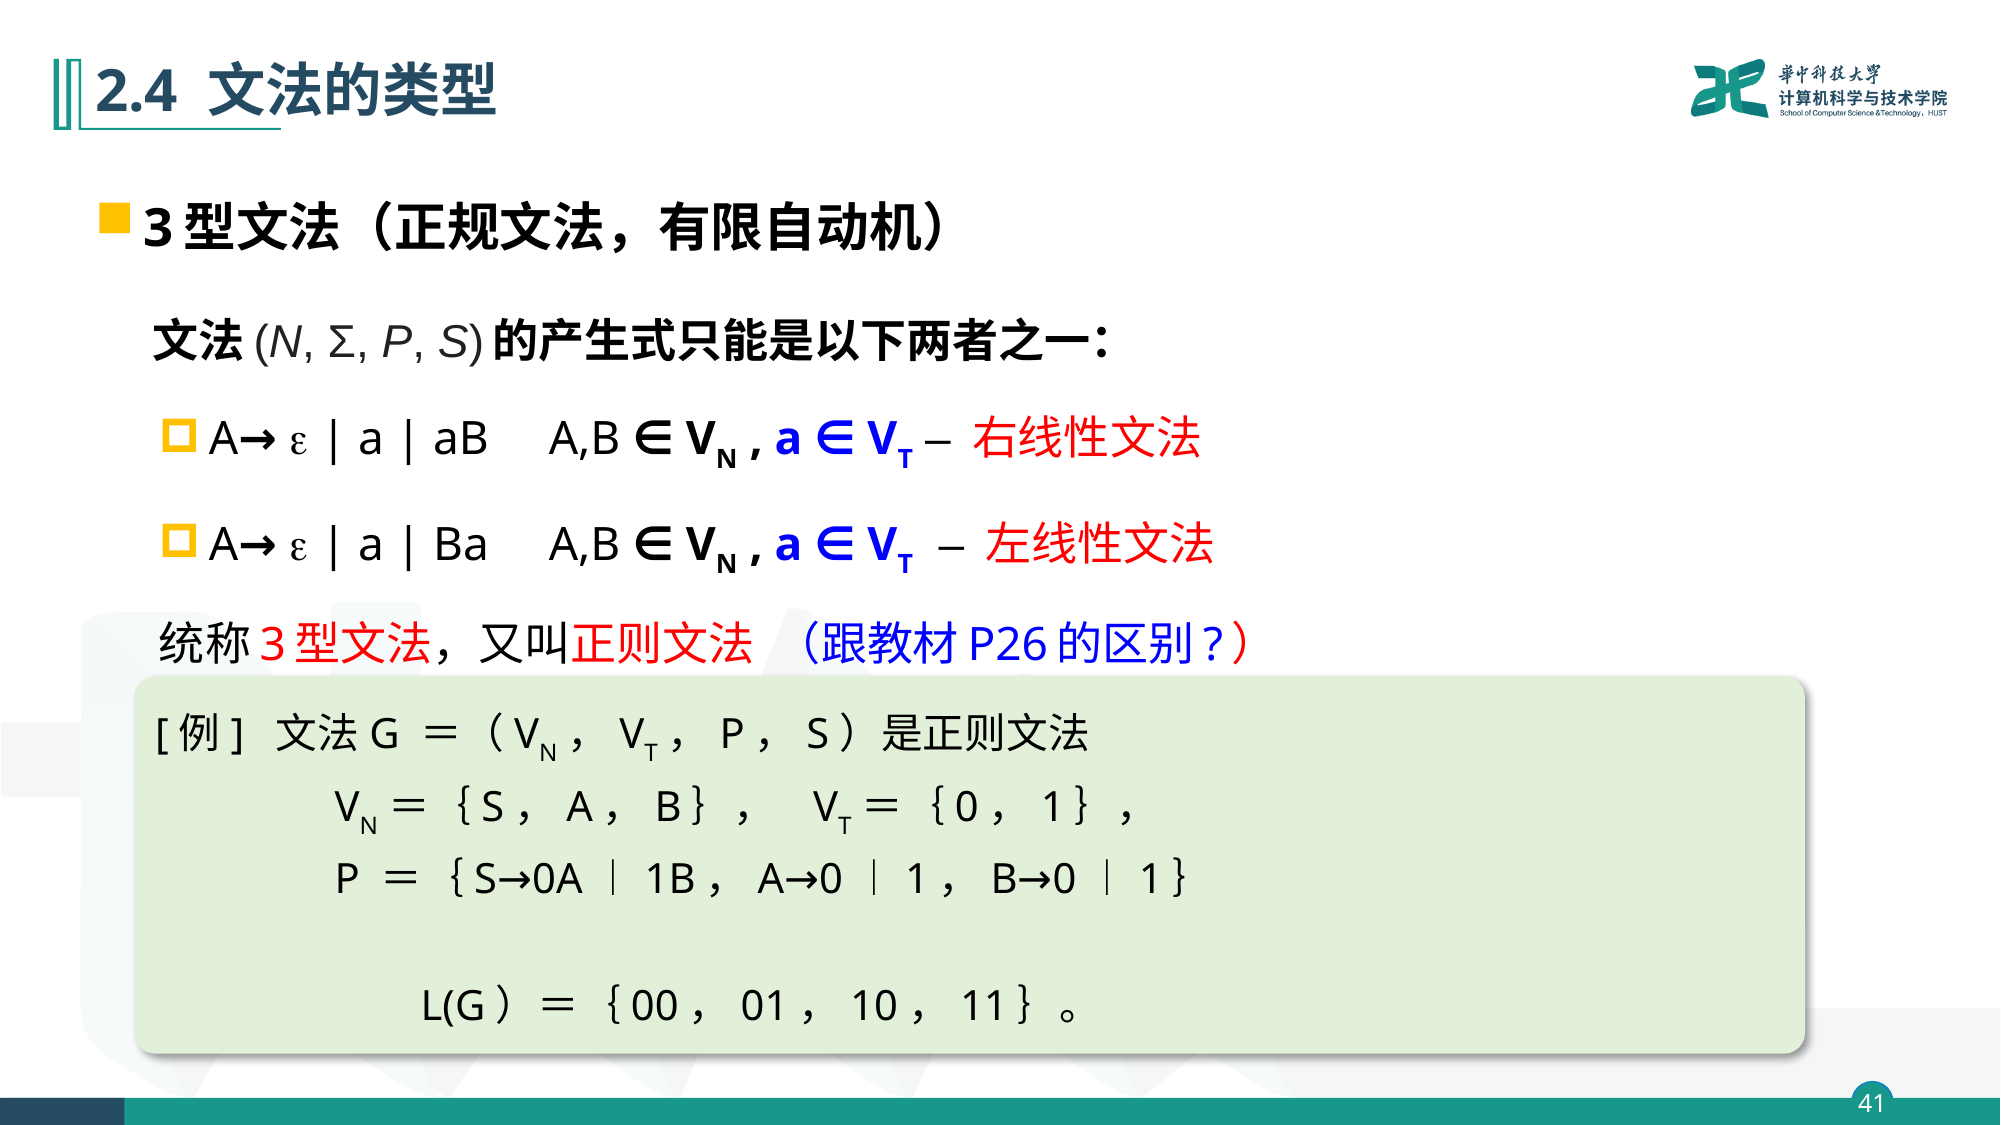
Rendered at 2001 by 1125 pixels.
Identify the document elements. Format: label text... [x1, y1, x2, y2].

list 3型文法（正规文法，有限自动机） 文法(N, Σ, P, S)的产生式只能是以下两者之一： A→  | a | aB A,B ∈ VN , a ∈ VT – 右线性文法 A→  | a | Ba A,B ∈ VN , a ∈ VT – 左线性文法 统称3型文法，又叫正则文法 （跟教材P26的区别?） [80, 154, 1942, 681]
picture [1805, 59, 1947, 118]
text_box [例] 文法G ＝（VN，VT，P，S）是正则文法 VN＝｛S，A，B｝， VT＝｛0，1｝， P ＝｛S→0A︱1B，A→0︱1，B→0︱1｝ L(G）＝｛00，01，10，11｝。 [133, 675, 1807, 1055]
title 2.4 文法的类型 [80, 42, 1805, 144]
